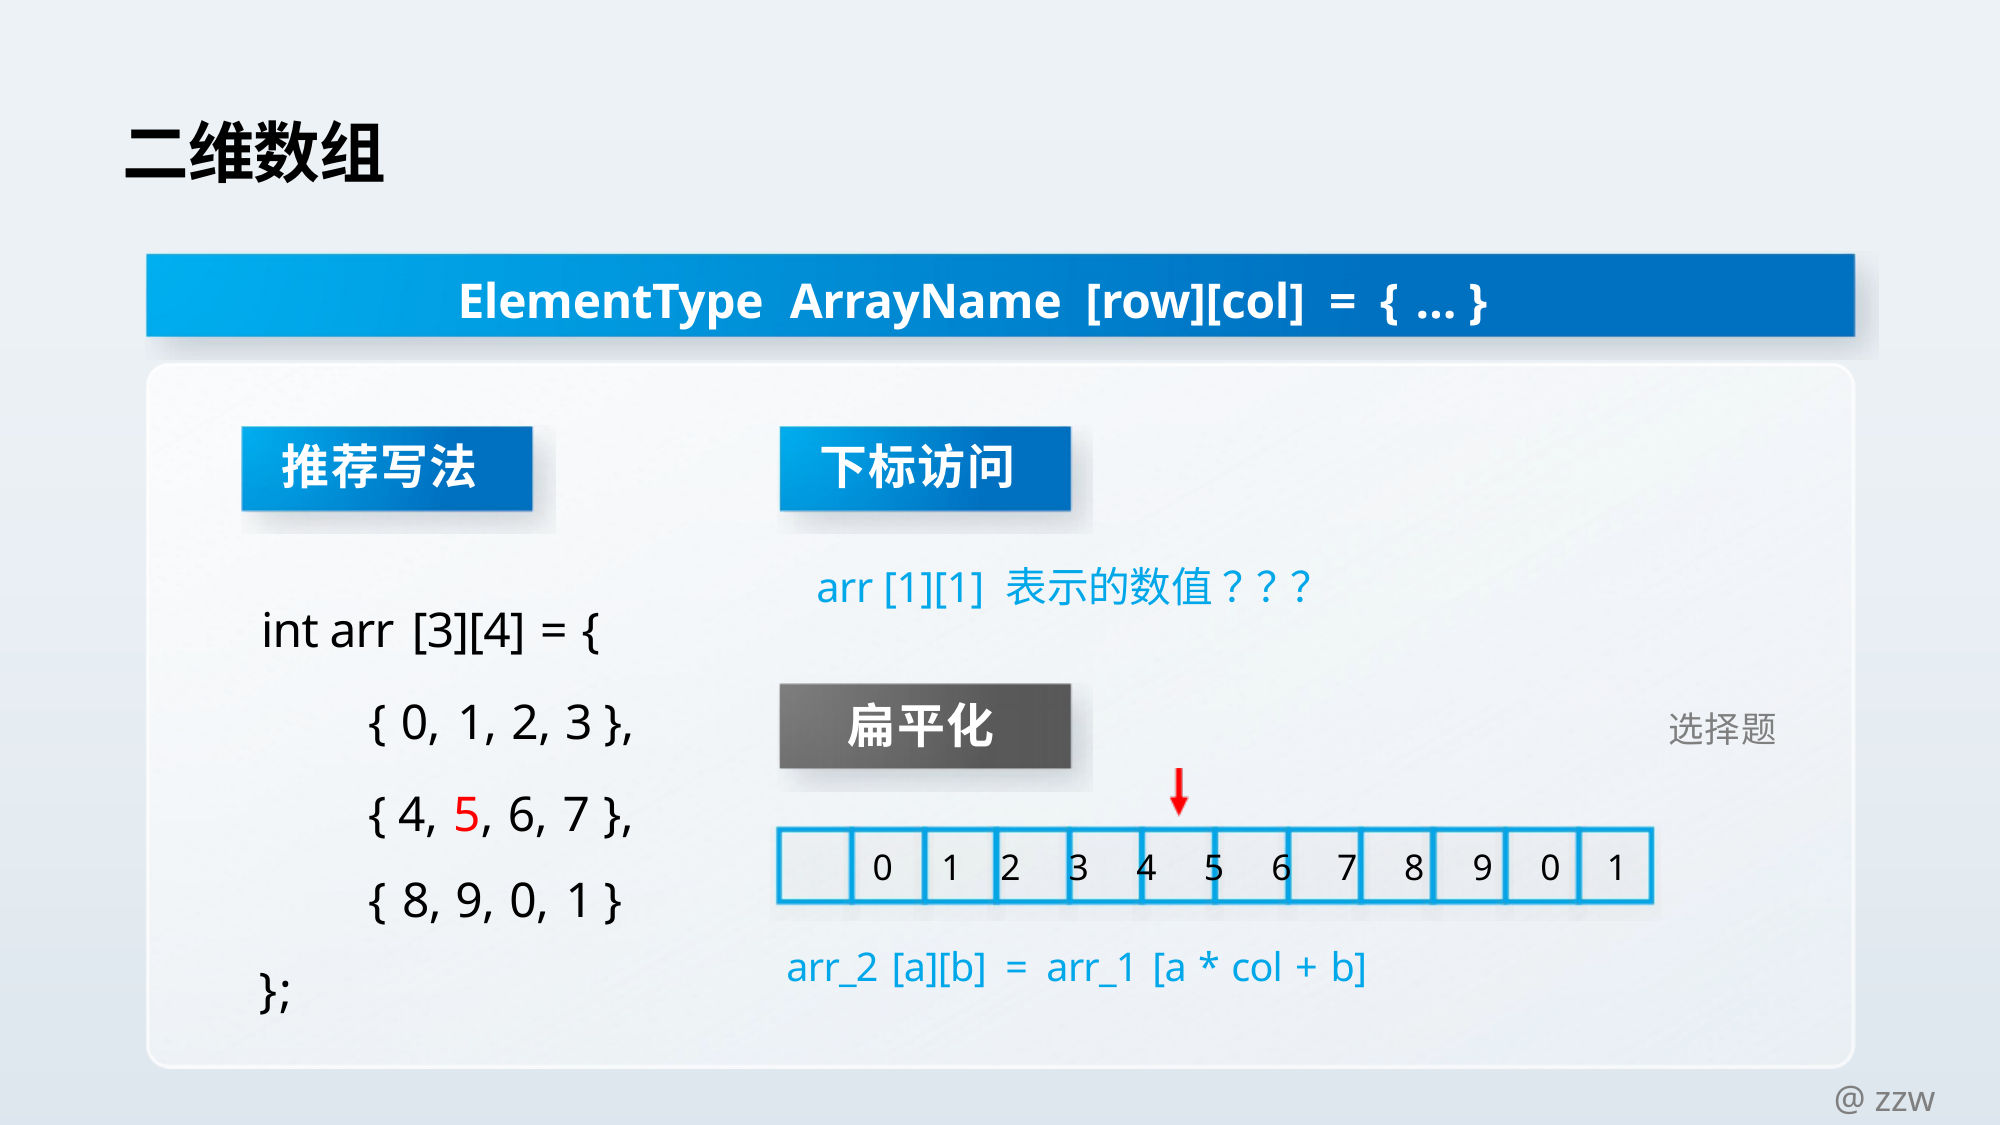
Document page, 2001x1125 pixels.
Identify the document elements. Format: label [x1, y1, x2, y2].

text_box [777, 683, 1093, 792]
text_box [777, 425, 1093, 534]
picture [0, 0, 2000, 1125]
text_box [241, 425, 556, 534]
text_box [145, 251, 1879, 361]
